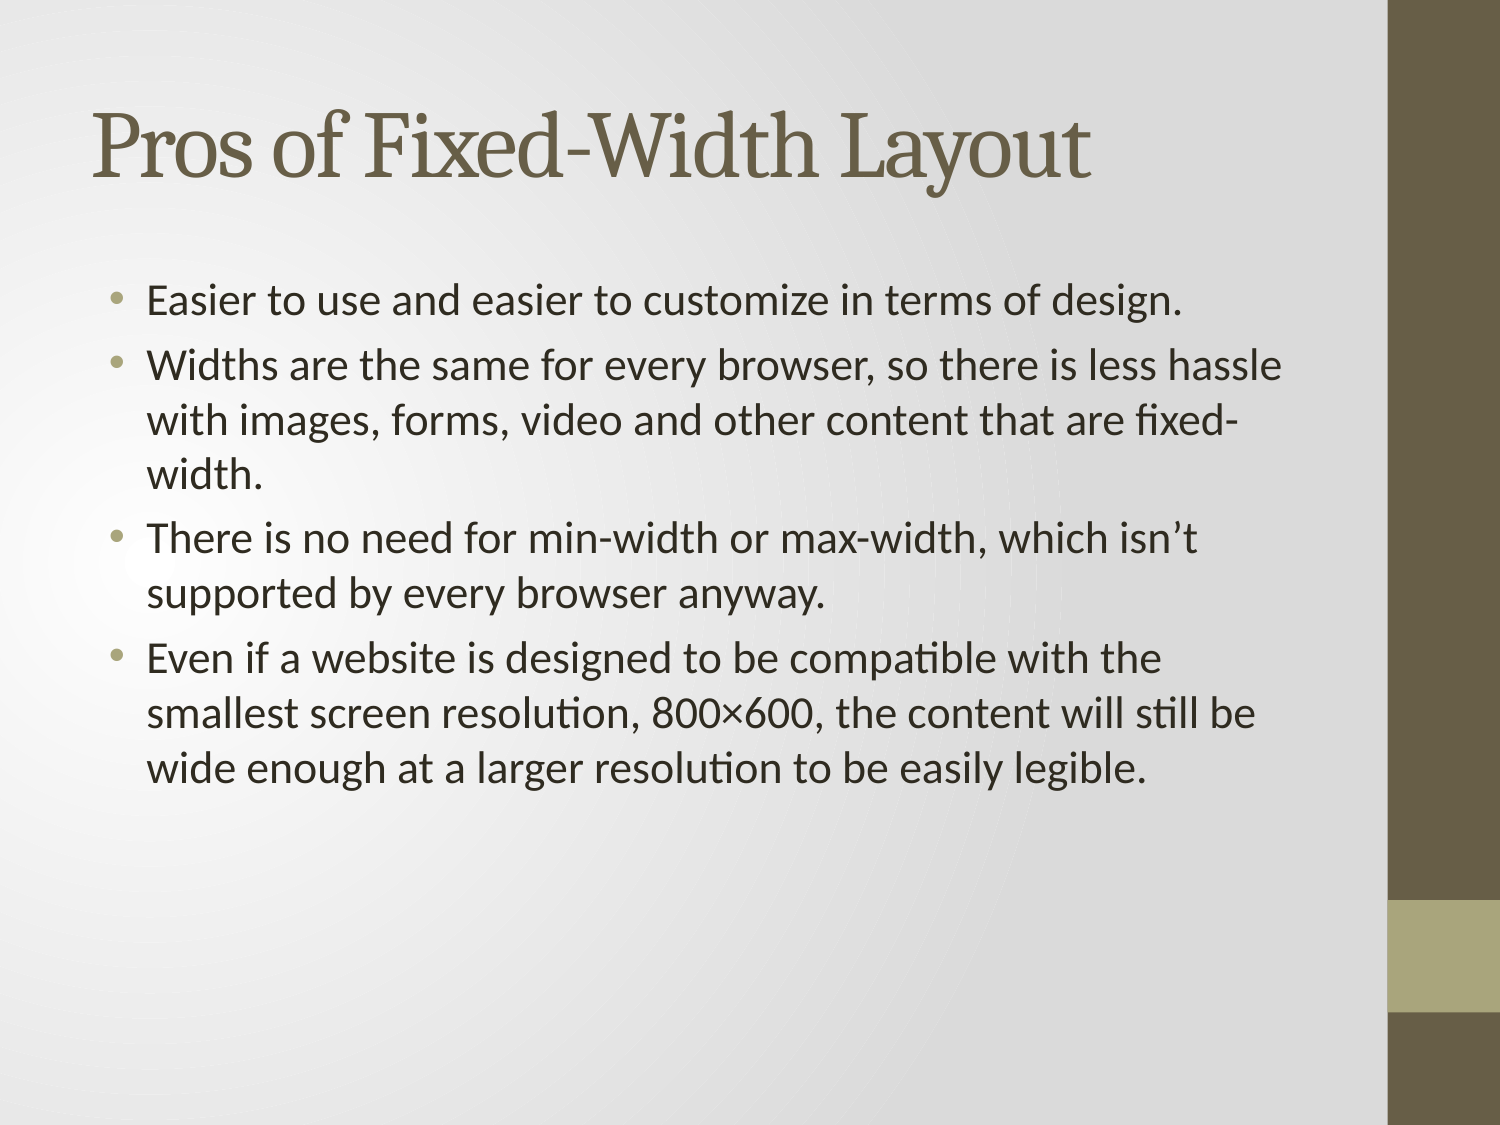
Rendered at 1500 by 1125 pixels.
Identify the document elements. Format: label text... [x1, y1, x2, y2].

title Pros of Fixed-Width Layout [75, 45, 1325, 233]
list Easier to use and easier to customize in terms of design. Widths are the same for every browser, so there is less hassle with images, forms, video and other content that are fixed-width. There is no need for min-width or max-width, which isn’t supported by every browser anyway. Even if a website is designed to be compatible with the smallest screen resolution, 800×600, the content will still be wide enough at a larger resolution to be easily legible. [75, 262, 1325, 1050]
